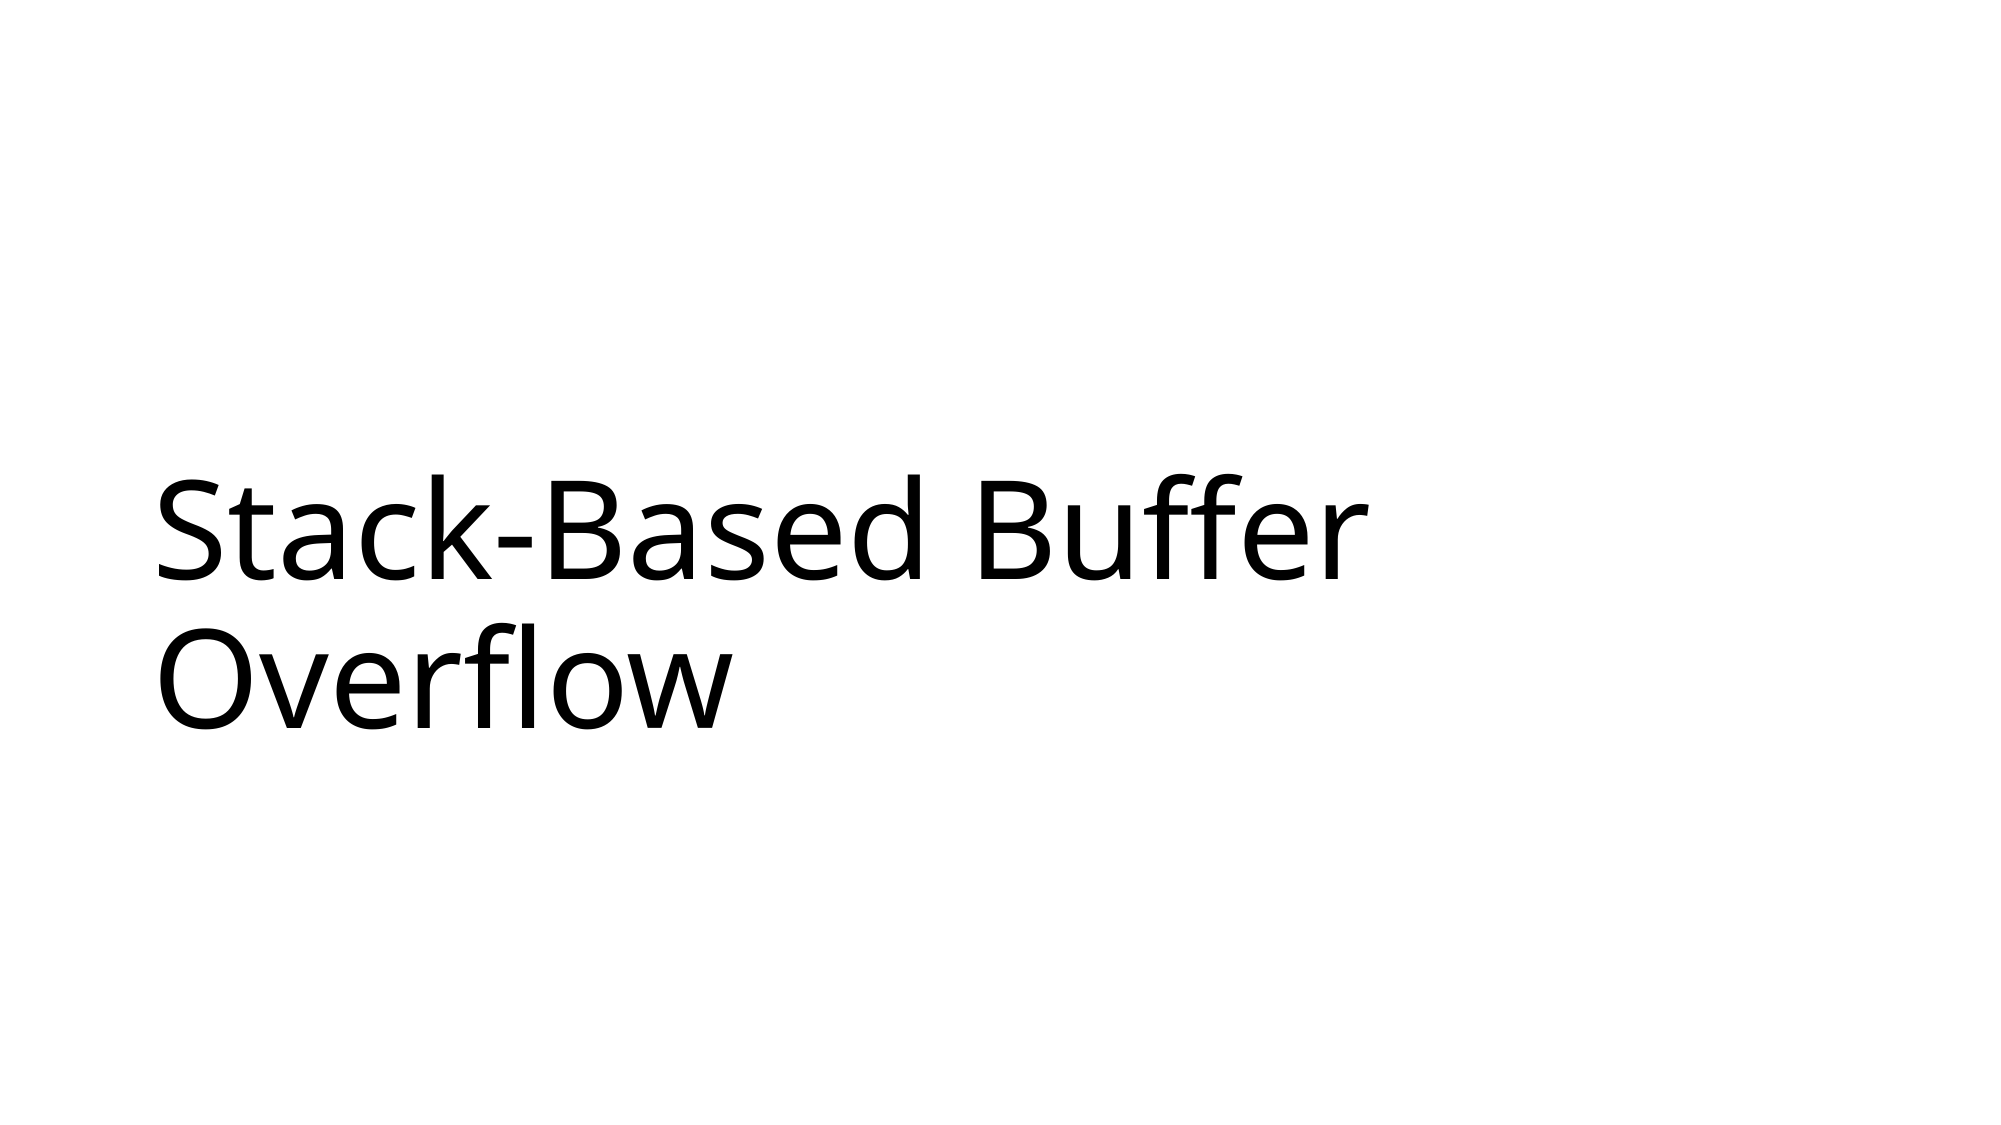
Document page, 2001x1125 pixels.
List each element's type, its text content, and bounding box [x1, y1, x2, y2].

title Stack-Based Buffer Overflow [137, 500, 1863, 719]
